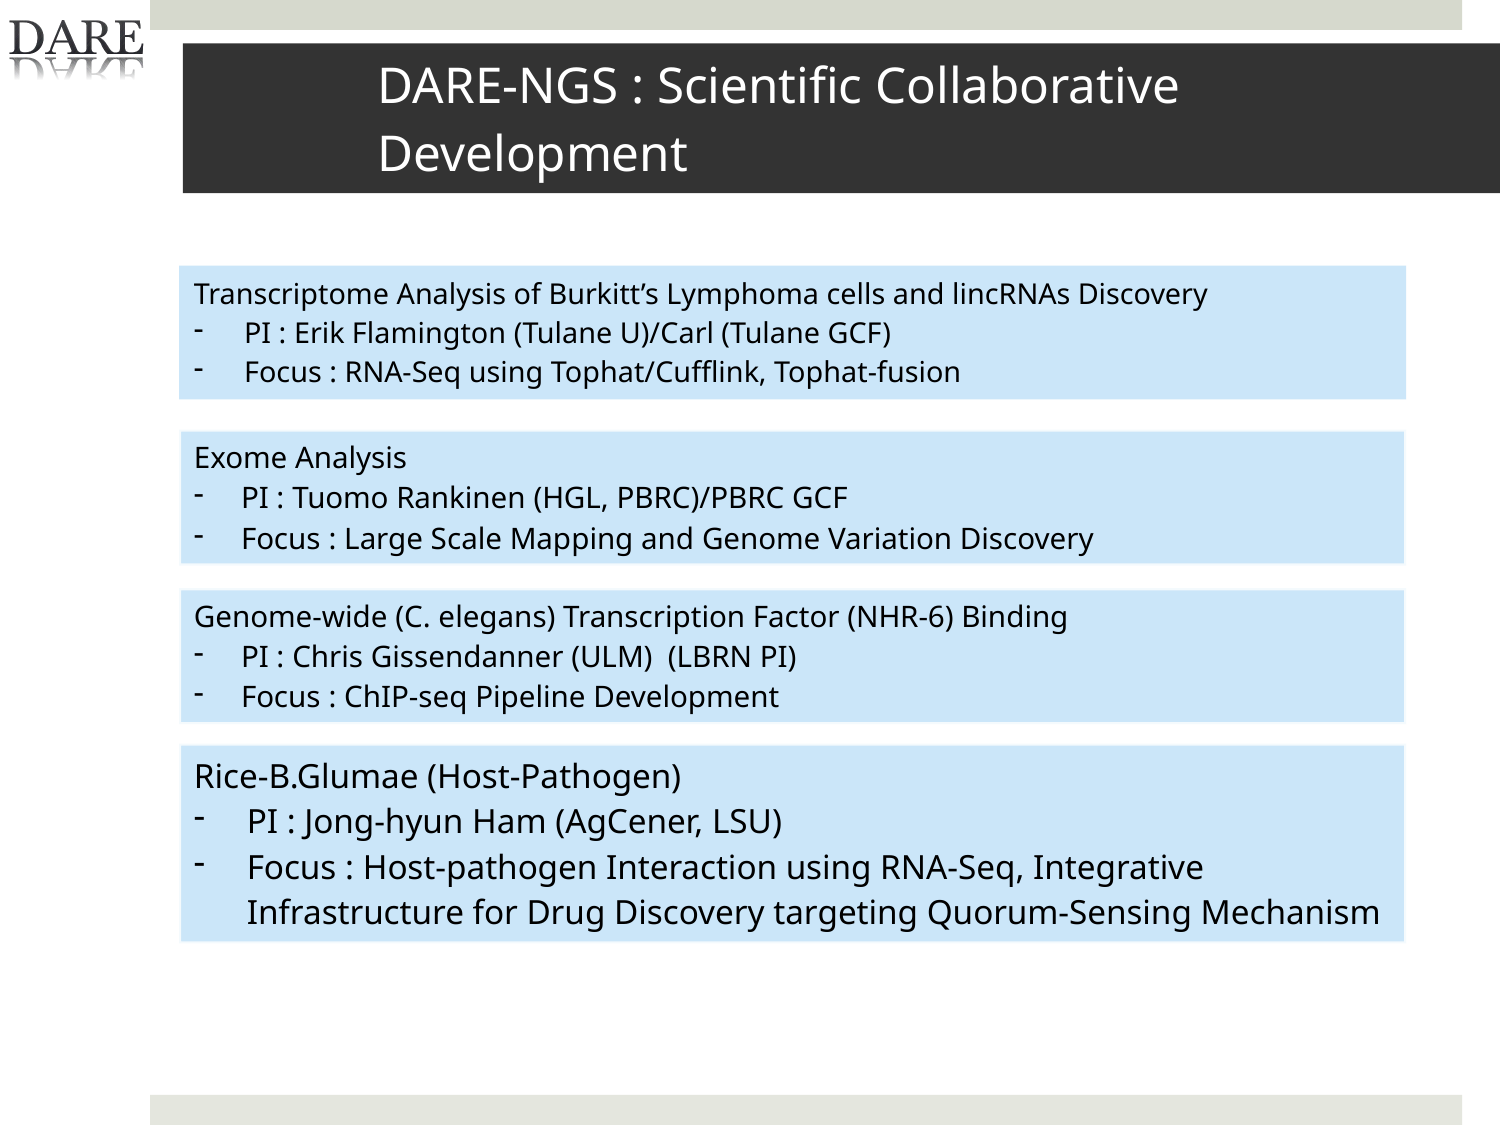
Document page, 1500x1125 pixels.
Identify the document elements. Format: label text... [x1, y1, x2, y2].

text_box Genome-wide (C. elegans) Transcription Factor (NHR-6) Binding PI : Chris Gissendanner (ULM) (LBRN PI) Focus : ChIP-seq Pipeline Development [177, 586, 1408, 726]
text_box Rice-B.Glumae (Host-Pathogen) PI : Jong-hyun Ham (AgCener, LSU) Focus : Host-pathogen Interaction using RNA-Seq, Integrative Infrastructure for Drug Discovery targeting Quorum-Sensing Mechanism [177, 742, 1408, 946]
text_box Transcriptome Analysis of Burkitt’s Lymphoma cells and lincRNAs Discovery PI : Erik Flamington (Tulane U)/Carl (Tulane GCF) Focus : RNA-Seq using Tophat/Cufflink, Tophat-fusion [177, 264, 1408, 402]
picture [0, 1, 152, 91]
text_box Exome Analysis PI : Tuomo Rankinen (HGL, PBRC)/PBRC GCF Focus : Large Scale Mapping and Genome Variation Discovery [177, 428, 1408, 568]
title DARE-NGS : Scientific Collaborative Development [182, 43, 1500, 194]
